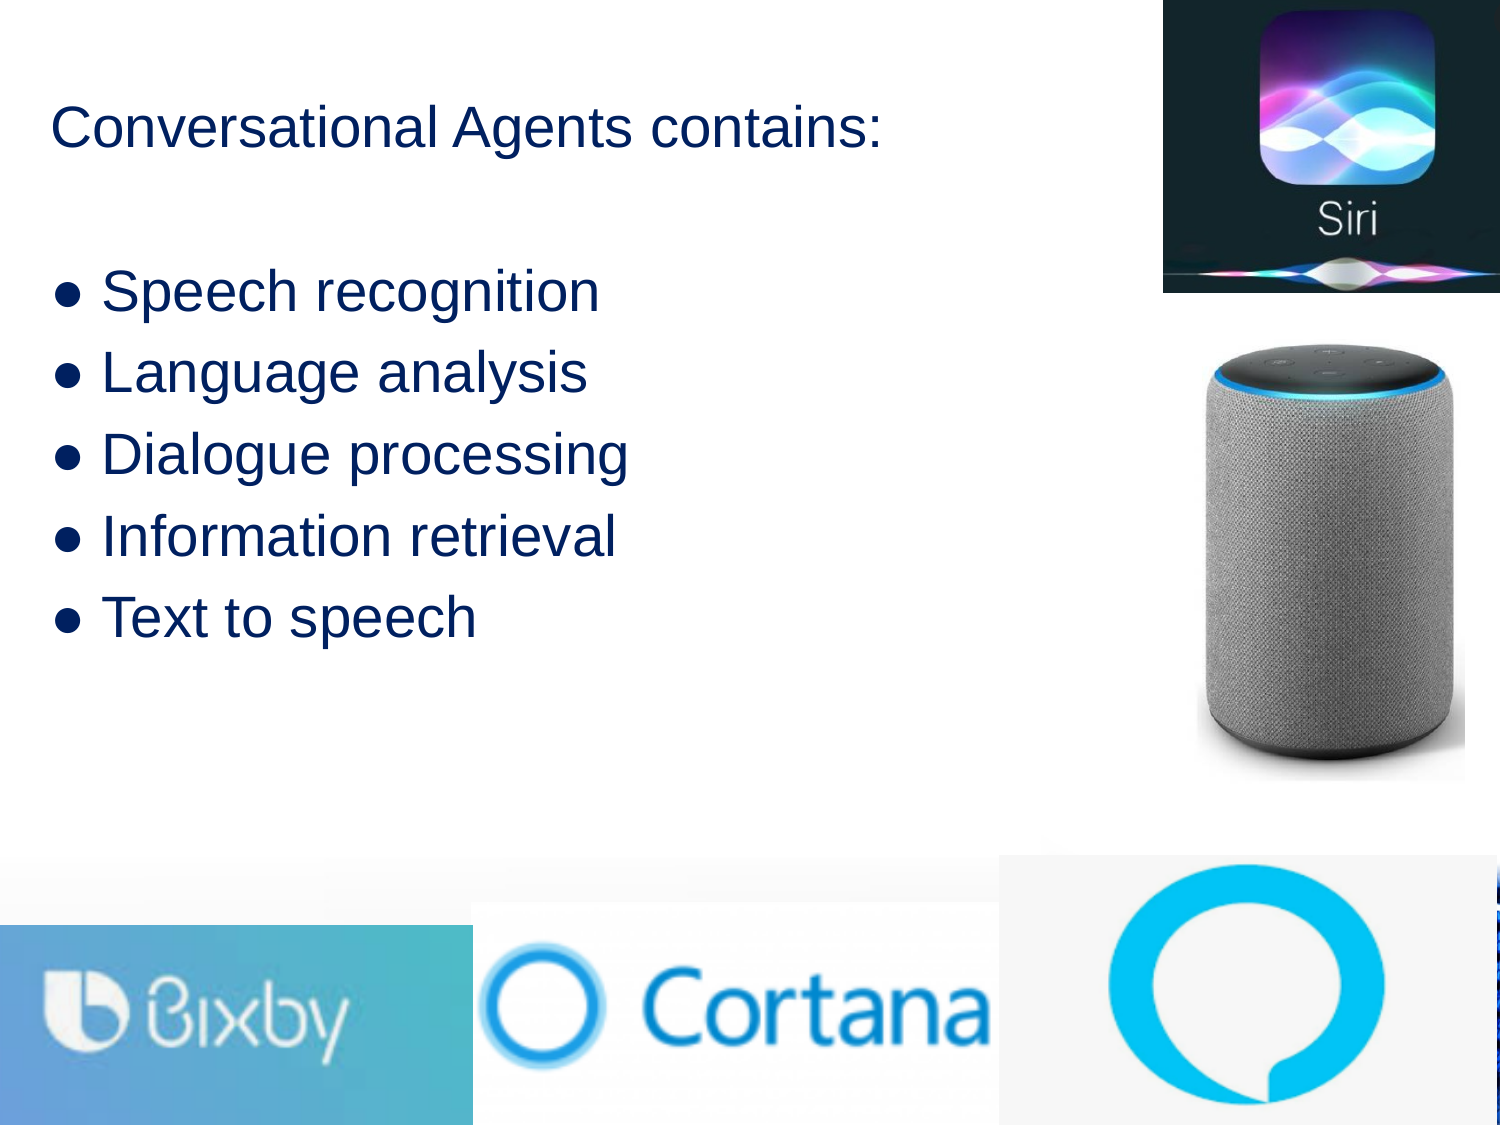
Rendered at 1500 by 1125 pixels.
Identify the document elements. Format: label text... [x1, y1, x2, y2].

picture [0, 0, 1500, 1125]
list Conversational Agents contains: ● Speech recognition ● Language analysis ● Dialogue processing ● Information retrieval ● Text to speech [34, 81, 1382, 774]
